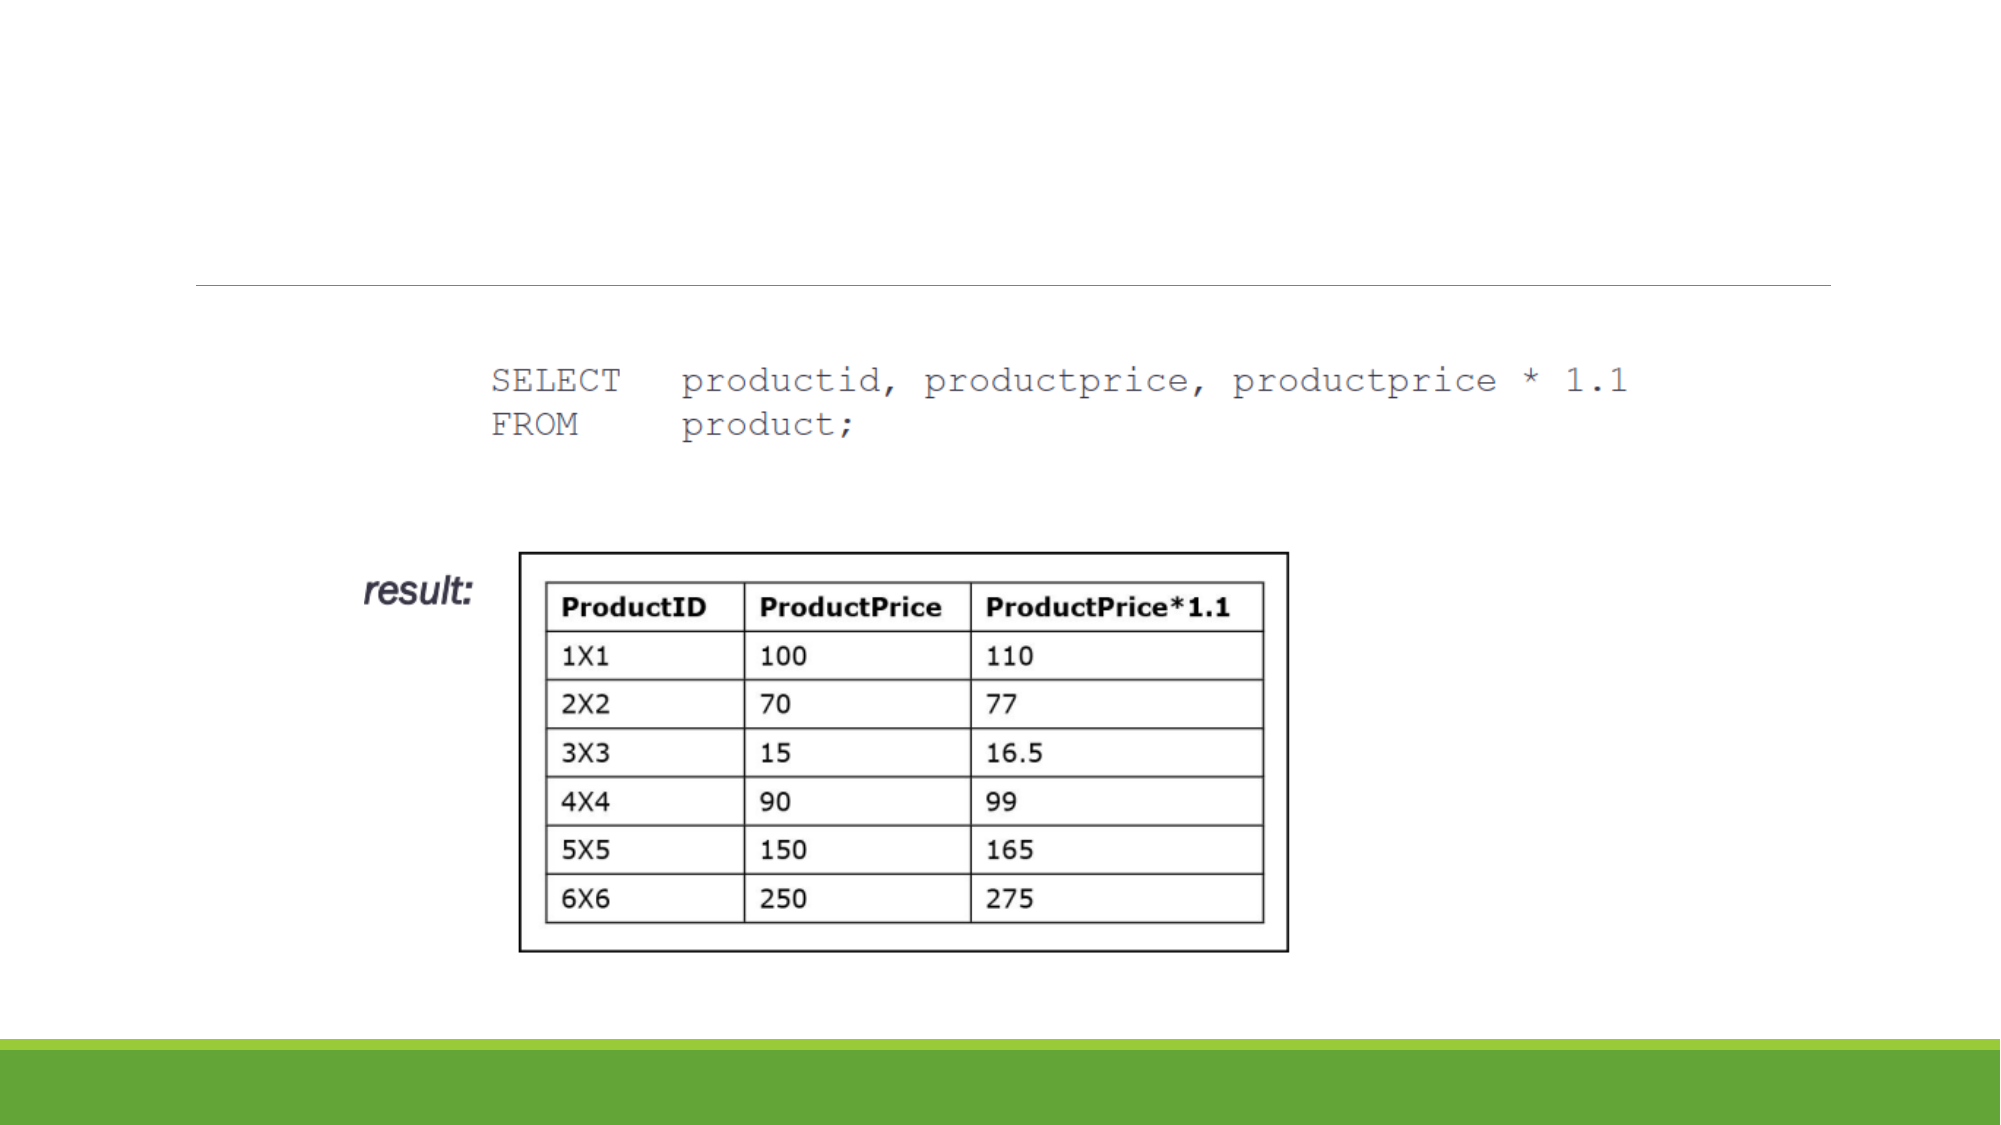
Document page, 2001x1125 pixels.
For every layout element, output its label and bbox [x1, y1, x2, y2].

list [364, 302, 1646, 964]
